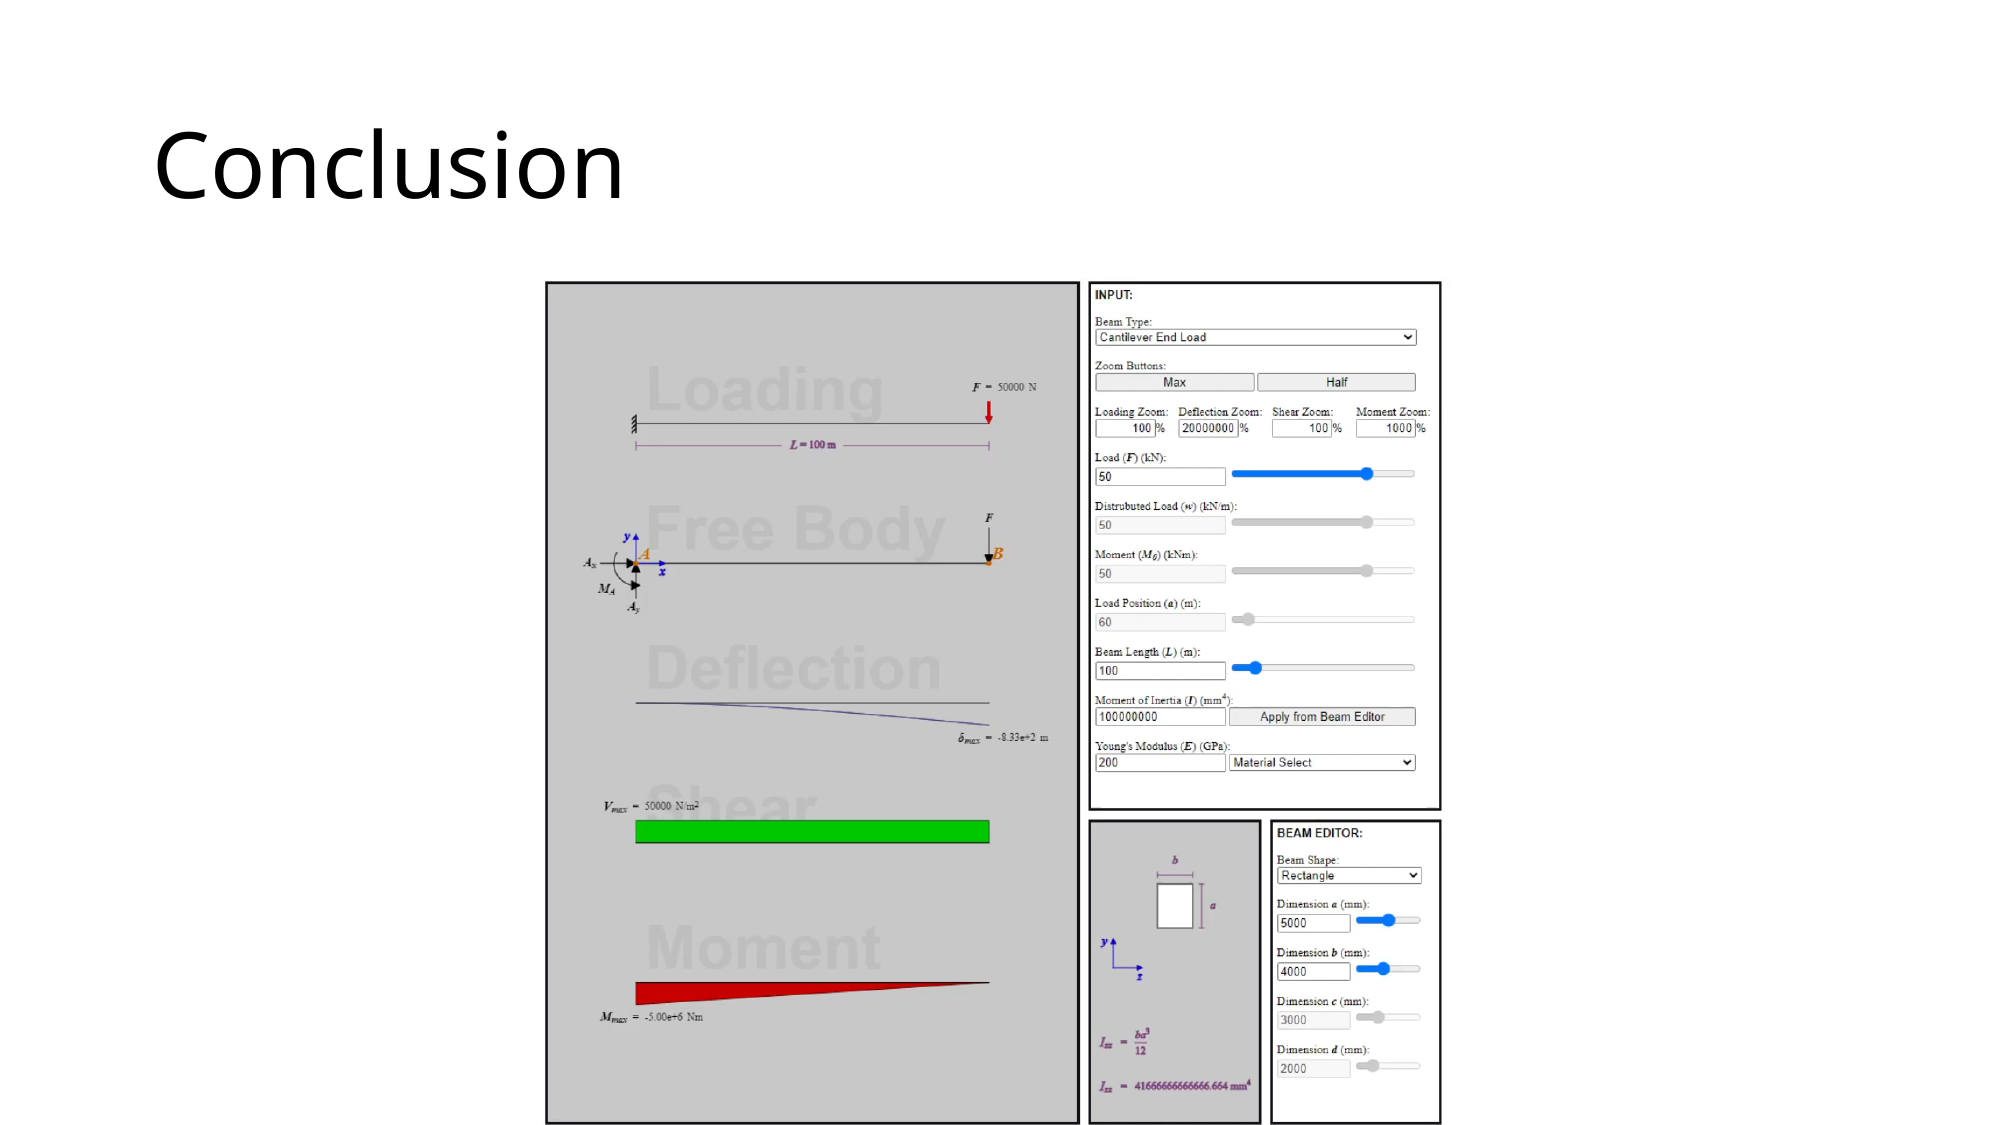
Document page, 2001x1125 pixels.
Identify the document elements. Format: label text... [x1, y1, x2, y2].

title Conclusion [137, 59, 1863, 278]
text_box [246, 277, 1754, 1125]
